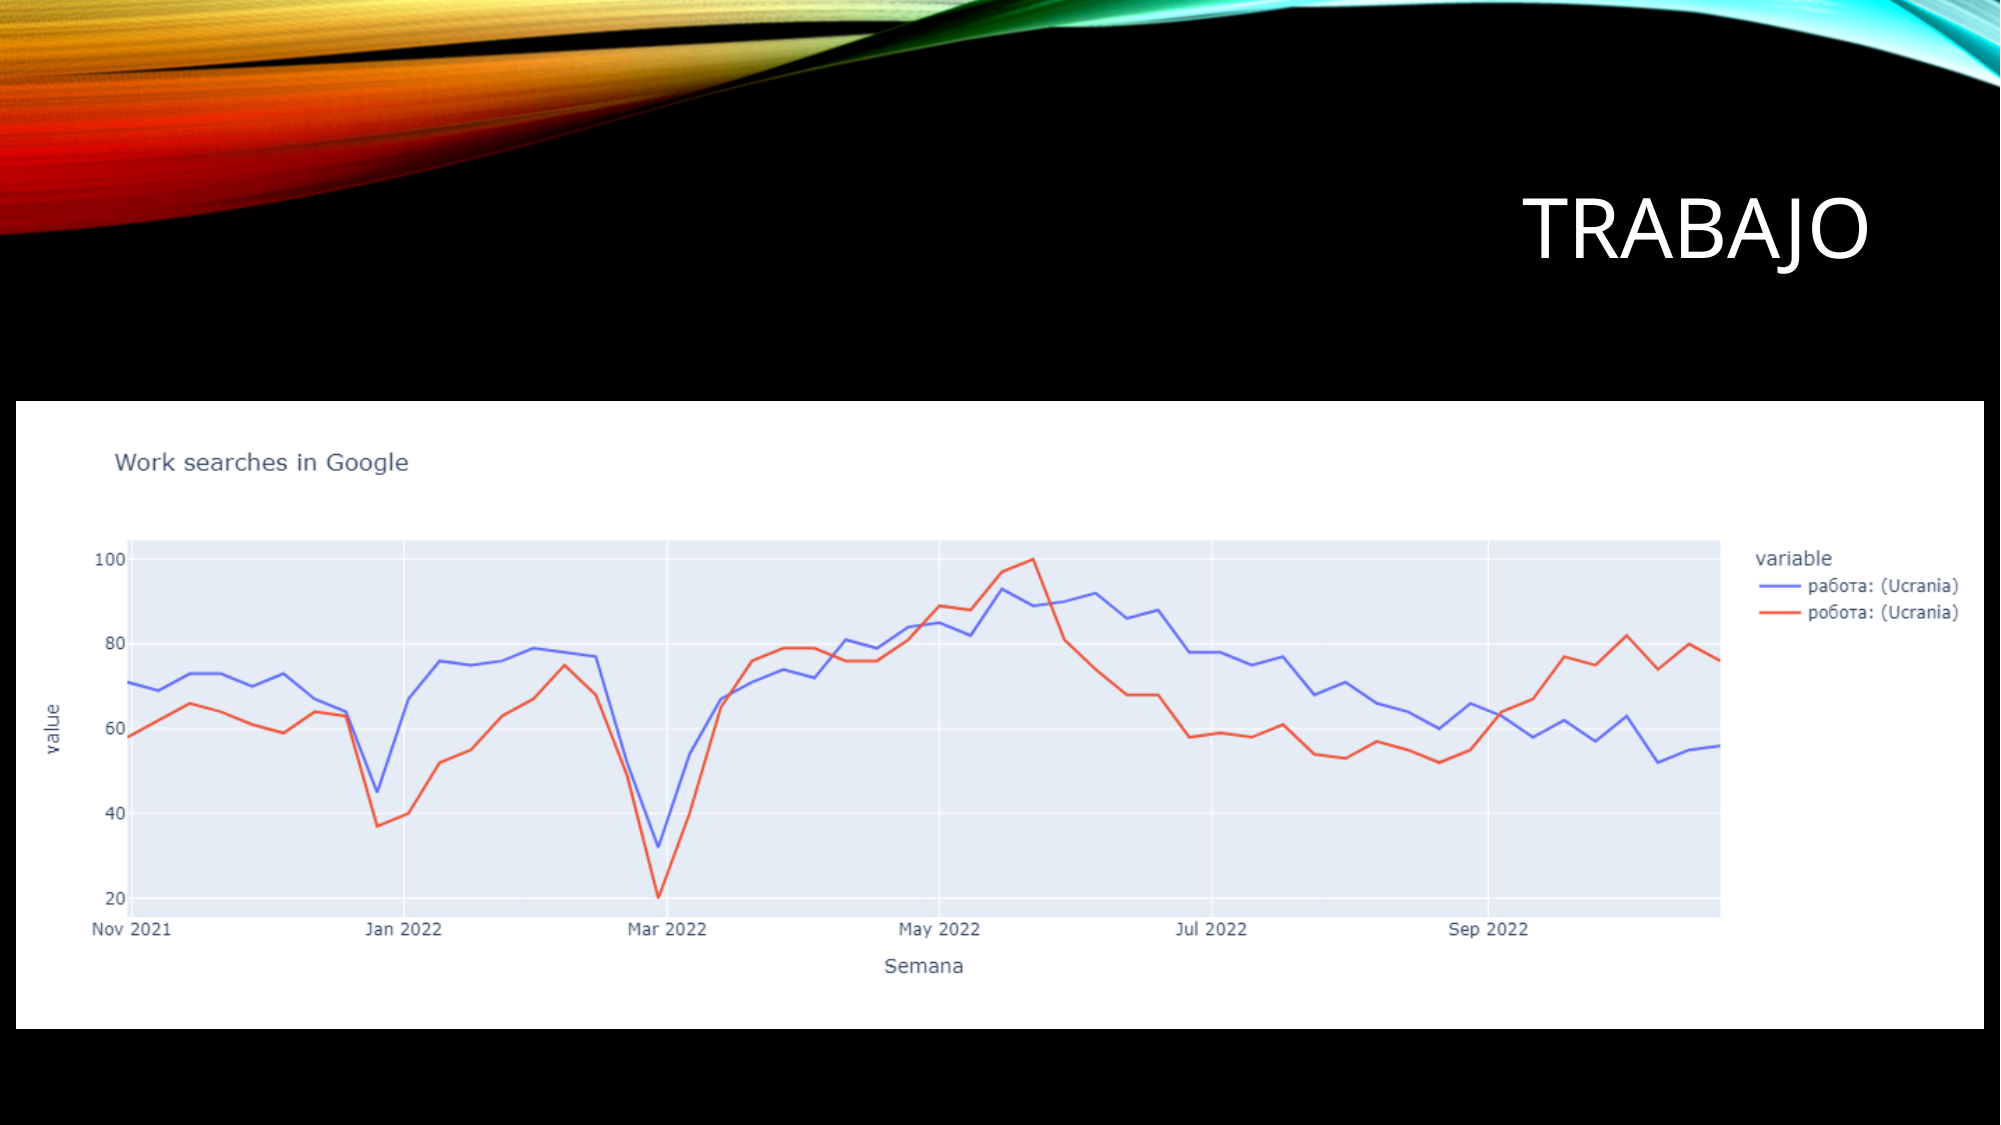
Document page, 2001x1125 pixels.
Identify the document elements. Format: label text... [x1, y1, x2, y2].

title Trabajo [474, 125, 1888, 338]
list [15, 401, 1984, 1029]
picture [0, 0, 2000, 237]
